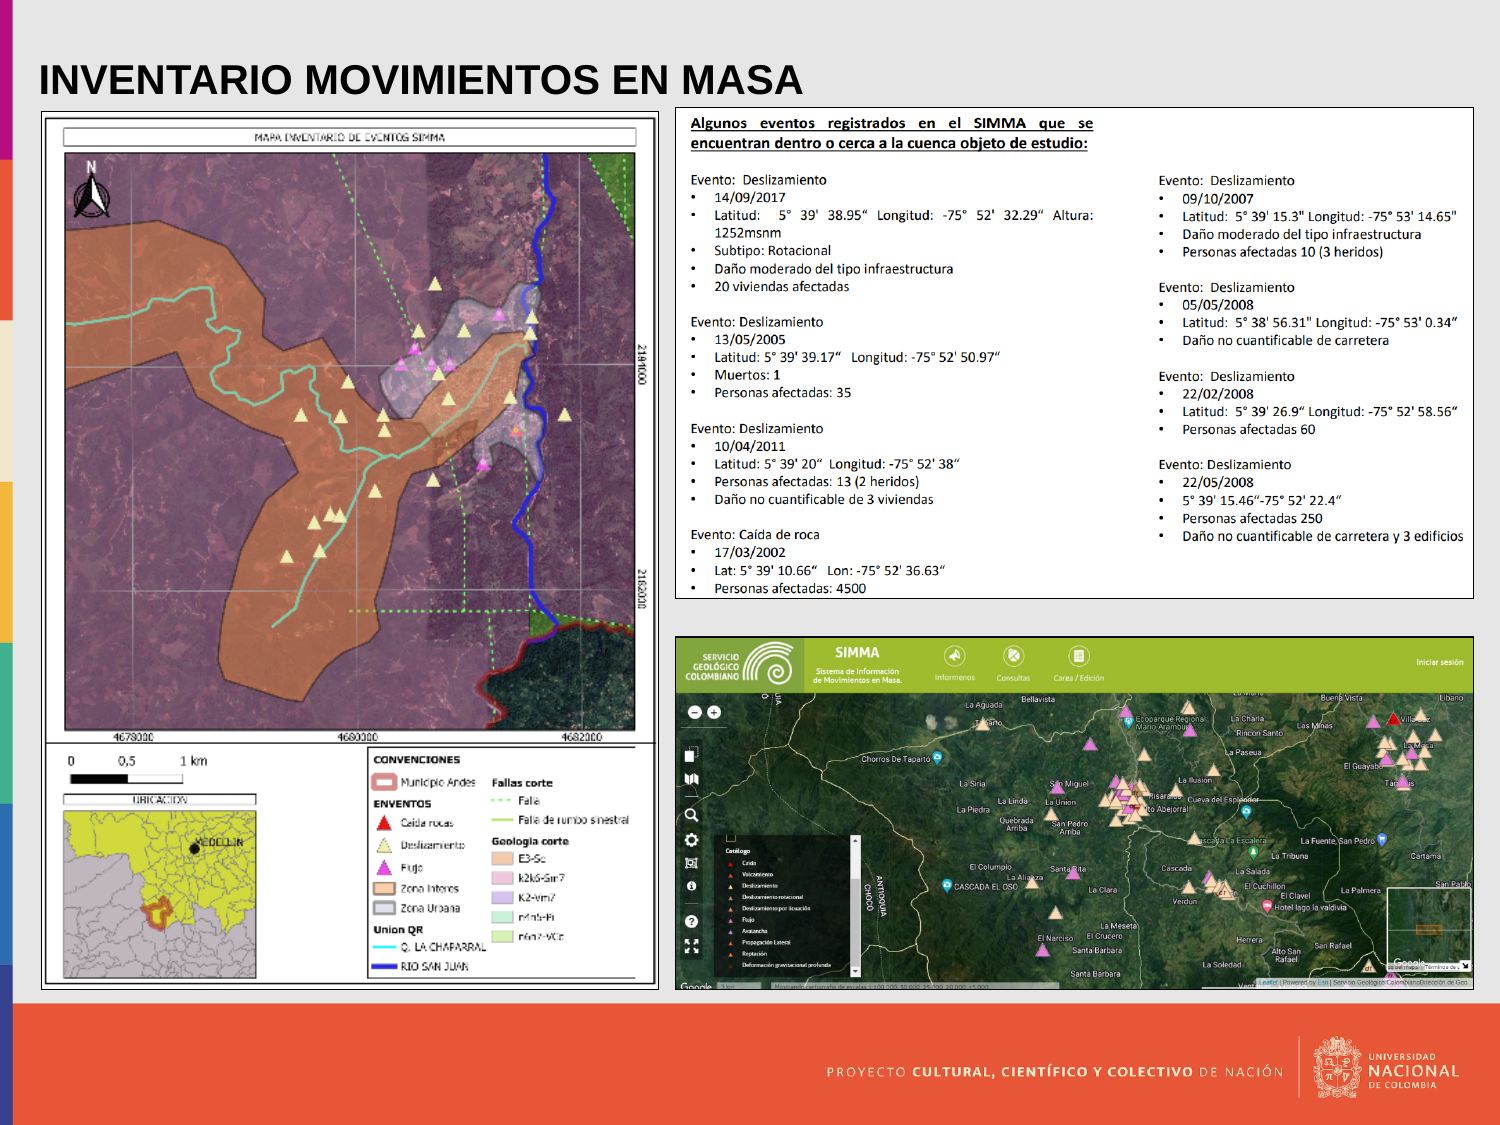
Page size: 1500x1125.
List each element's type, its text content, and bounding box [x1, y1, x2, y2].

text_box INVENTARIO MOVIMIENTOS EN MASA [23, 45, 928, 111]
picture [0, 0, 1500, 1125]
